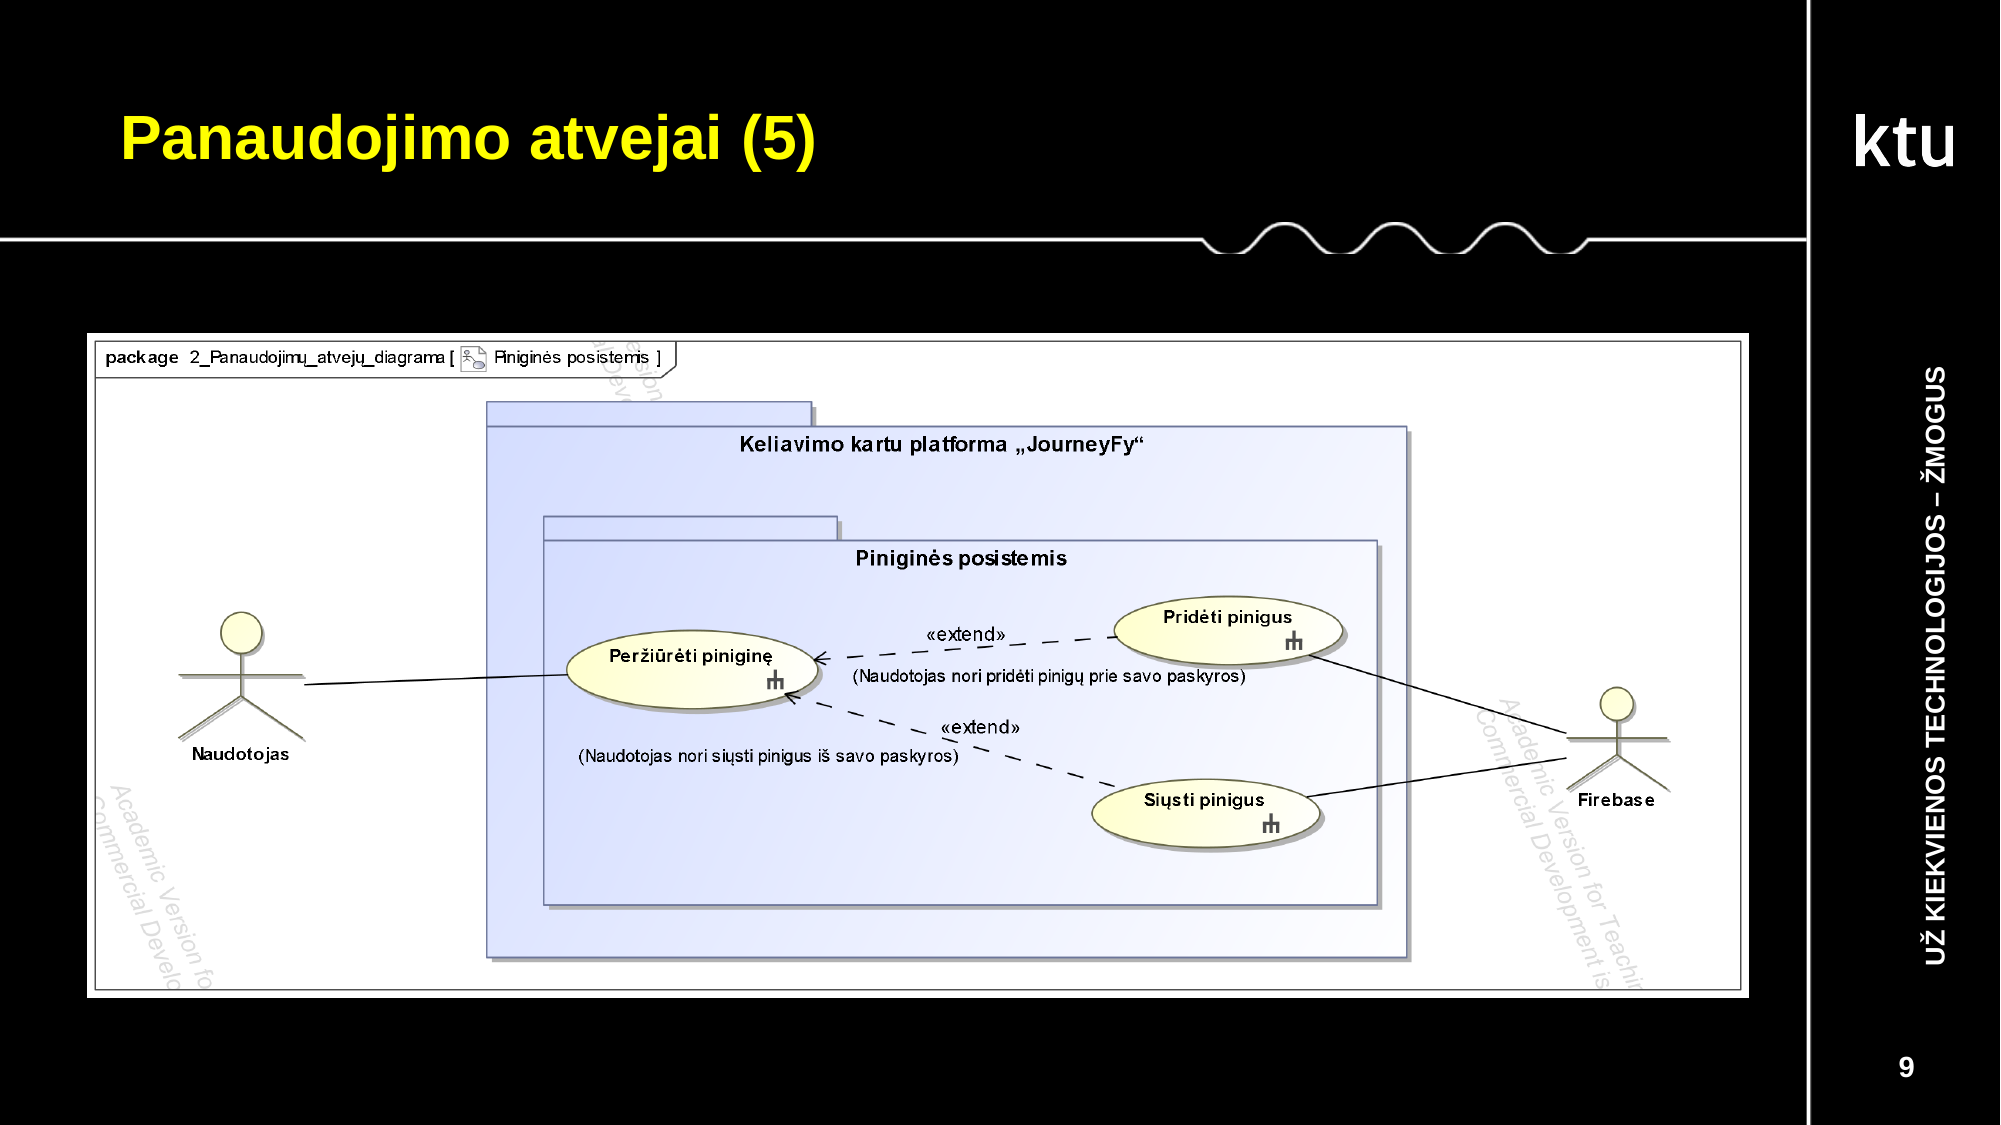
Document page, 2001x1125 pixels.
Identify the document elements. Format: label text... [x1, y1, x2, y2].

picture [87, 333, 1749, 998]
picture [0, 0, 1813, 1125]
text_box UŽ KIEKVIENOS TECHNOLOGIJOS – ŽMOGUS [1832, 259, 2000, 981]
text_box 9 [1831, 1031, 1983, 1091]
list Panaudojimo atvejai (5) [105, 98, 1731, 183]
picture [1855, 114, 1953, 167]
